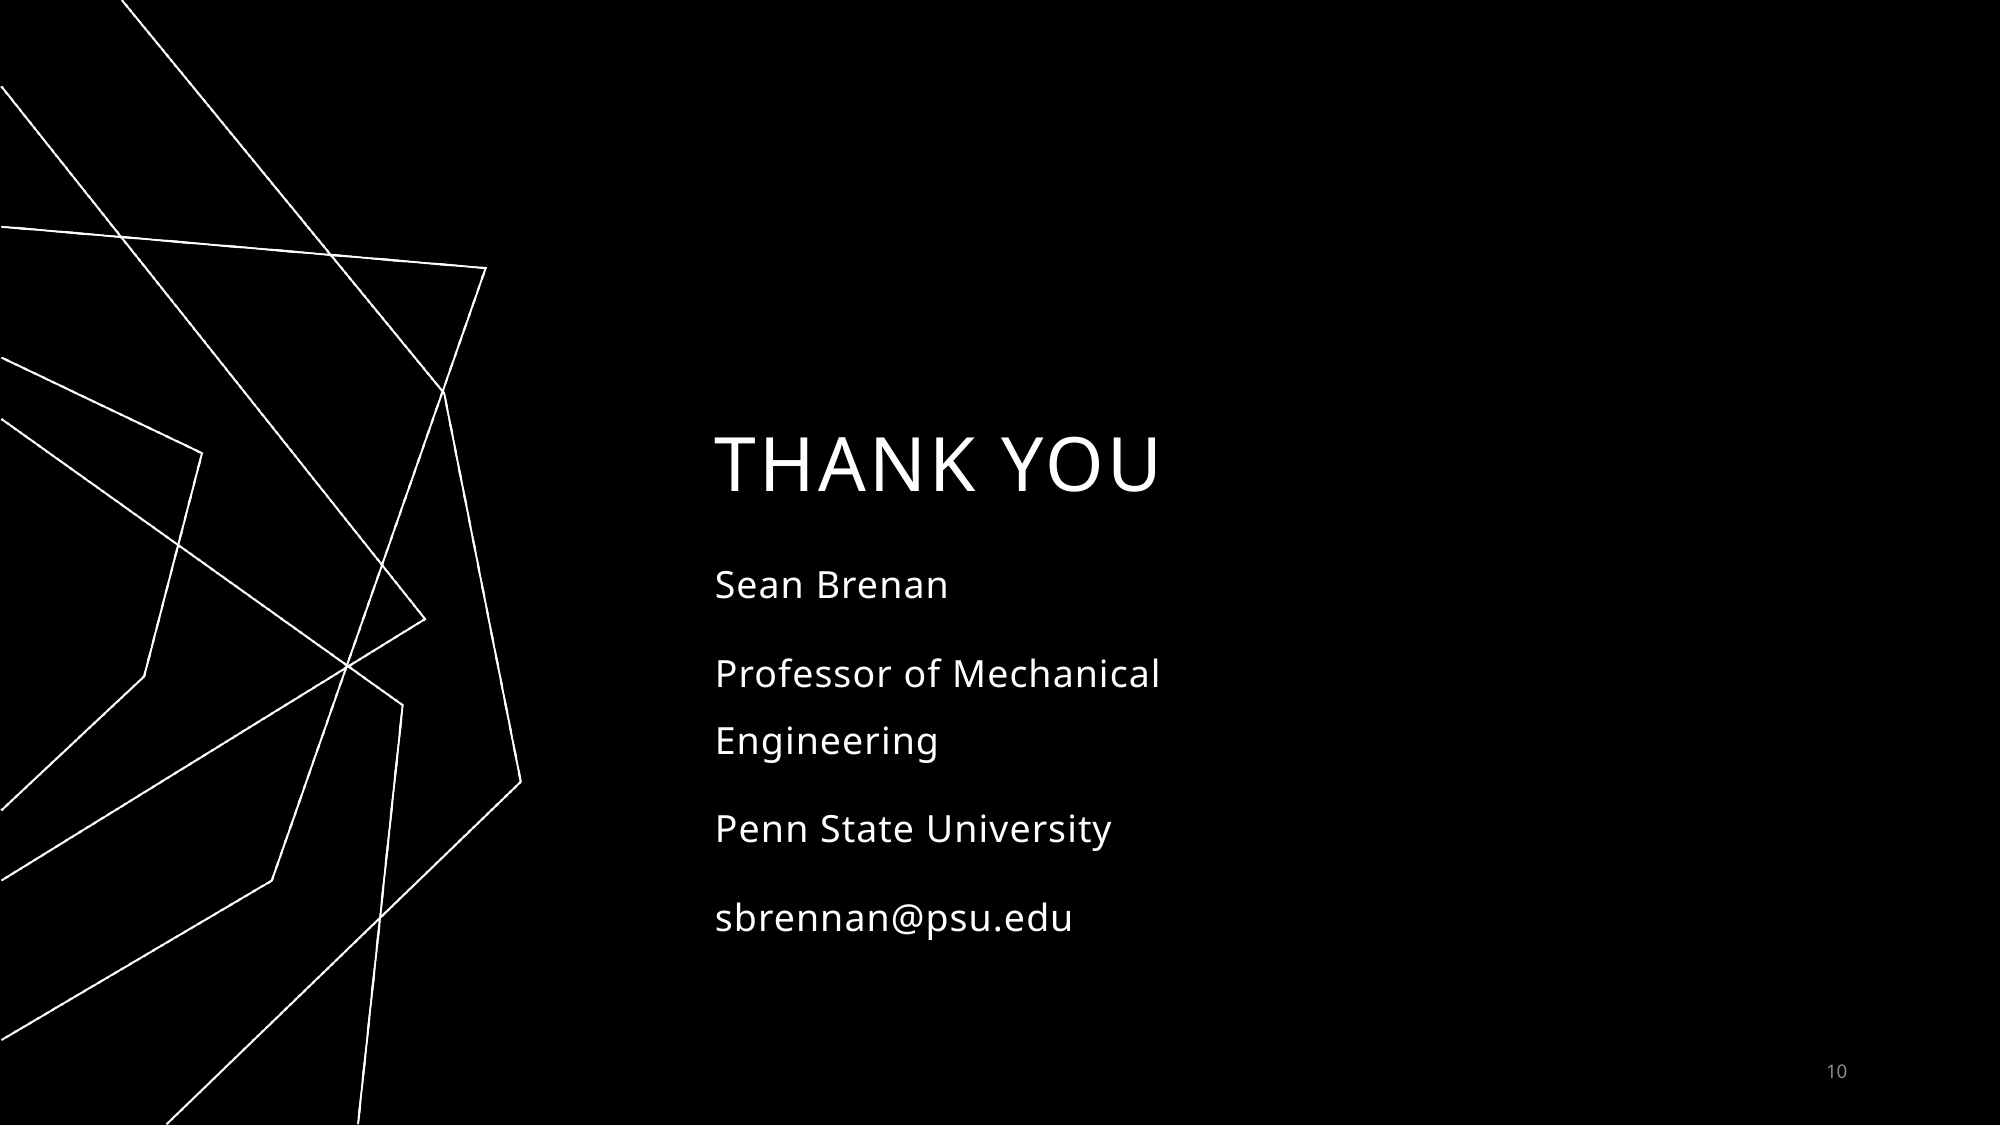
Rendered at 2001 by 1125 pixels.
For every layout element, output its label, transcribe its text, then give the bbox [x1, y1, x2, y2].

title THANK YOU [699, 265, 1386, 516]
subtitle Sean Brenan Professor of Mechanical Engineering Penn State University sbrennan@psu.edu [699, 531, 1386, 999]
picture [0, 0, 522, 1125]
slide_number 10 [1571, 1042, 1863, 1103]
